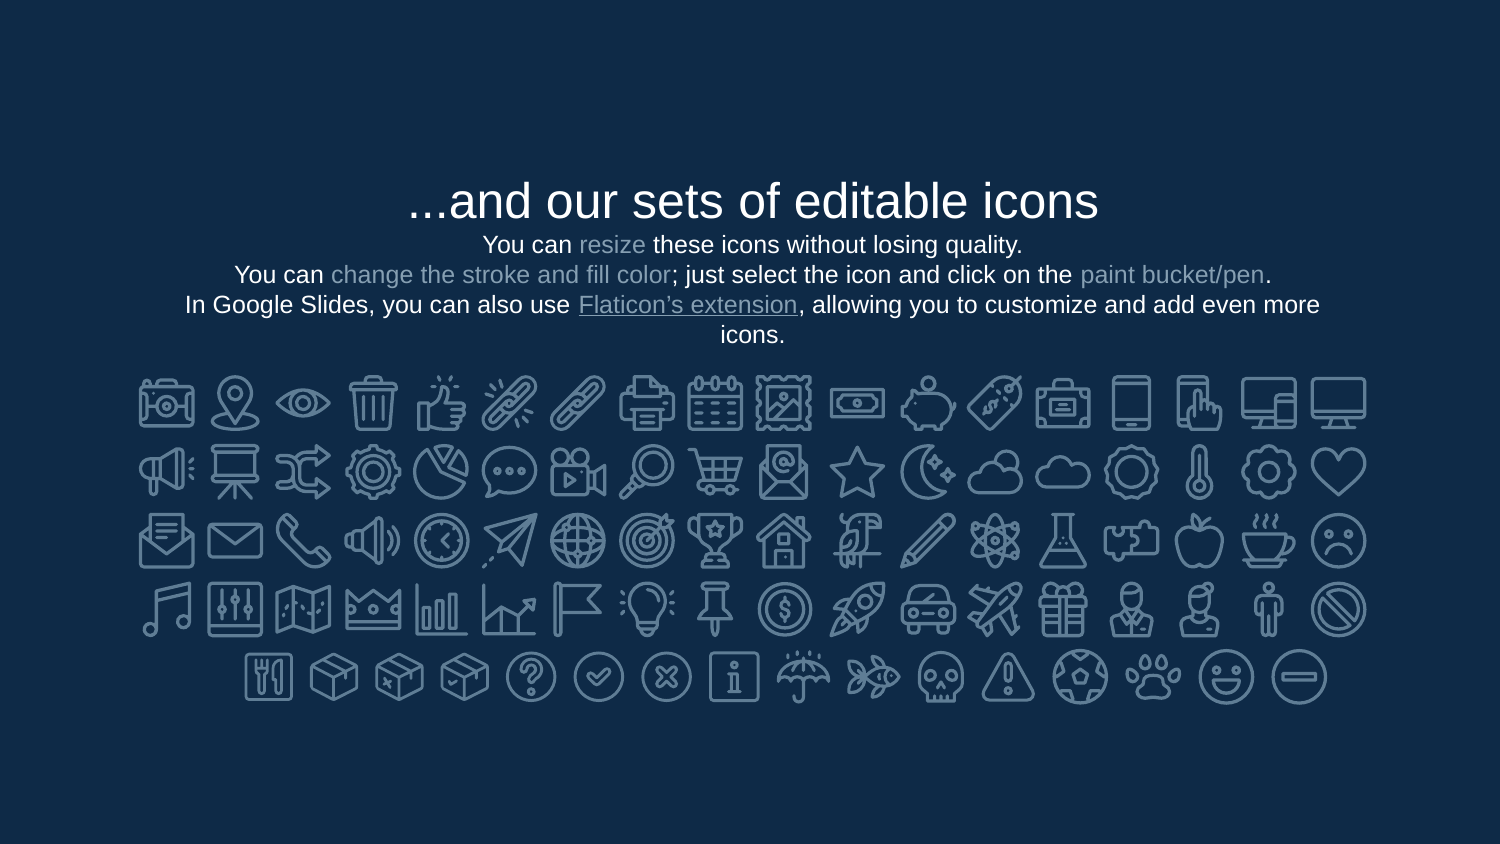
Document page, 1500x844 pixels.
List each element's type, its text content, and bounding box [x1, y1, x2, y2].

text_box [375, 652, 424, 702]
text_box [1310, 581, 1367, 638]
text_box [416, 374, 467, 432]
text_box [345, 443, 402, 501]
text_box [413, 512, 470, 569]
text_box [138, 512, 195, 569]
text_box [965, 374, 1025, 432]
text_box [755, 374, 812, 432]
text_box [828, 581, 886, 638]
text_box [900, 443, 957, 501]
text_box [829, 445, 886, 499]
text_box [829, 387, 886, 419]
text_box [207, 581, 264, 638]
title ...and our sets of editable icons [175, 153, 1332, 233]
text_box [1176, 375, 1223, 431]
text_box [1178, 581, 1221, 638]
text_box [275, 512, 332, 569]
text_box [1052, 648, 1109, 705]
text_box [697, 581, 734, 638]
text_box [1198, 648, 1255, 705]
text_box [847, 654, 902, 700]
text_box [687, 374, 744, 432]
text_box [1038, 512, 1088, 569]
text_box [210, 443, 260, 500]
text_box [619, 374, 676, 432]
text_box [969, 512, 1021, 569]
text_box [1241, 512, 1297, 569]
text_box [1035, 377, 1091, 429]
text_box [641, 651, 693, 703]
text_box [573, 651, 625, 703]
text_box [344, 515, 403, 566]
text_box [900, 583, 957, 635]
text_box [754, 581, 813, 637]
text_box [1174, 512, 1225, 569]
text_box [708, 651, 760, 703]
text_box [1241, 376, 1297, 430]
text_box [549, 375, 606, 431]
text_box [755, 512, 813, 569]
text_box [309, 652, 359, 701]
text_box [1124, 653, 1182, 701]
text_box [244, 652, 294, 702]
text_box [274, 388, 332, 418]
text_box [480, 512, 538, 569]
text_box [1254, 581, 1284, 638]
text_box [1240, 443, 1297, 500]
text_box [617, 443, 677, 501]
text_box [138, 378, 195, 428]
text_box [619, 581, 676, 638]
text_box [481, 445, 538, 499]
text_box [900, 374, 957, 432]
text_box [345, 588, 402, 631]
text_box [138, 447, 195, 497]
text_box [687, 512, 744, 569]
text_box [553, 581, 602, 638]
text_box [482, 583, 537, 636]
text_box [274, 584, 332, 635]
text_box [505, 651, 557, 703]
text_box [1310, 376, 1367, 430]
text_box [758, 443, 809, 501]
list You can resize these icons without losing quality. You can change the stroke and fill color; just select the icon and click on the paint bucket/pen. In Google Slides, you can also use Flaticon’s extension, allowing you to customize and add even more icons. [135, 264, 1371, 344]
text_box [687, 447, 743, 496]
text_box [619, 512, 675, 569]
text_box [832, 512, 883, 569]
text_box [900, 512, 957, 569]
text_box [1271, 648, 1328, 705]
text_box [210, 374, 260, 432]
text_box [480, 374, 539, 432]
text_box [917, 650, 965, 703]
text_box [967, 449, 1024, 495]
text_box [1185, 443, 1214, 501]
text_box [1035, 455, 1091, 489]
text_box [966, 581, 1024, 638]
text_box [415, 582, 469, 636]
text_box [412, 443, 471, 501]
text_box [1103, 443, 1160, 501]
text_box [1111, 374, 1152, 432]
text_box [1103, 519, 1160, 562]
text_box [980, 651, 1036, 702]
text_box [1310, 512, 1367, 569]
text_box [207, 522, 264, 559]
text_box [348, 374, 399, 432]
text_box [275, 443, 331, 500]
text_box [549, 447, 607, 497]
text_box [550, 512, 606, 569]
text_box [142, 581, 192, 638]
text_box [1108, 581, 1155, 638]
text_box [440, 652, 490, 702]
text_box [1310, 447, 1367, 497]
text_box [776, 649, 831, 704]
text_box [1038, 581, 1088, 638]
